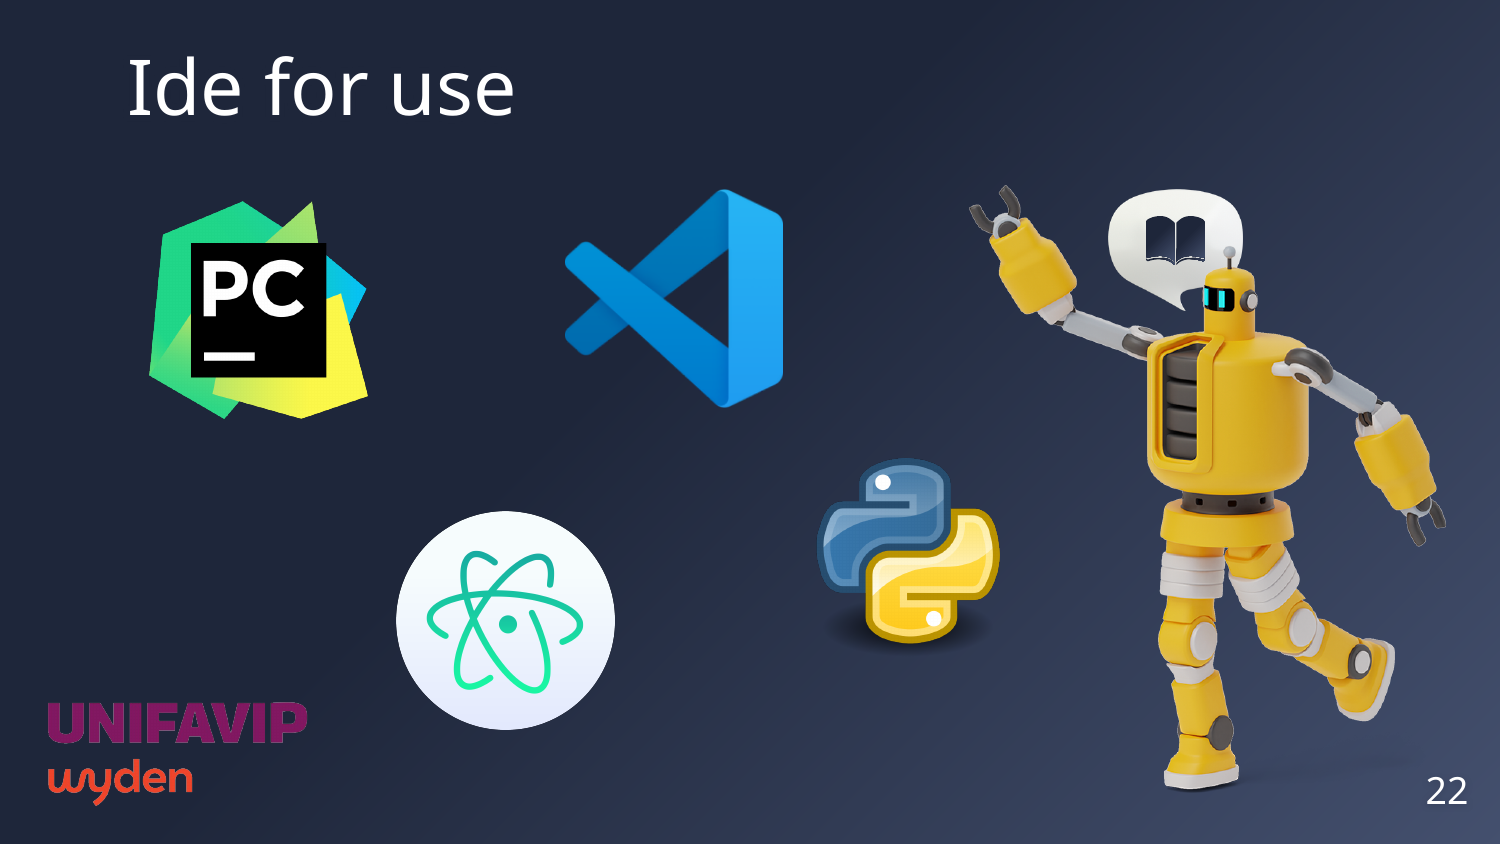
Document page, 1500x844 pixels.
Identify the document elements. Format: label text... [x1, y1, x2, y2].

picture [396, 511, 615, 730]
picture [16, 683, 324, 814]
picture [149, 200, 368, 420]
title Ide for use [127, 27, 742, 133]
picture [564, 189, 784, 408]
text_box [1145, 215, 1206, 266]
picture [804, 184, 1447, 794]
slide_number 22 [1378, 761, 1469, 814]
